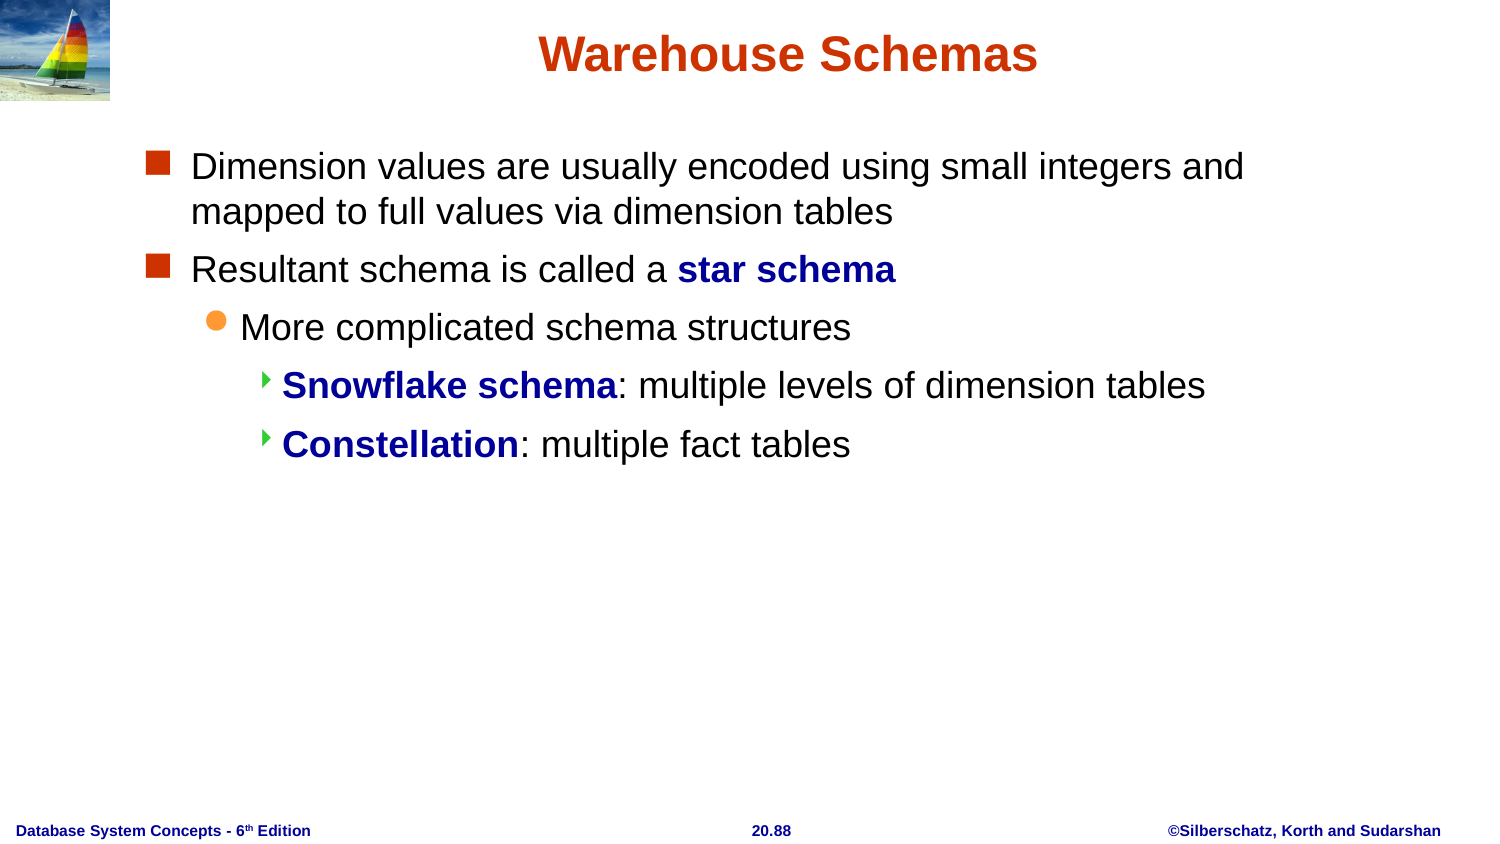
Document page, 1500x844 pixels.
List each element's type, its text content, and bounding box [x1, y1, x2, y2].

picture [0, 0, 110, 101]
title Warehouse Schemas [125, 14, 1452, 90]
list Dimension values are usually encoded using small integers and mapped to full values via dimension tables Resultant schema is called a star schema More complicated schema structures Snowflake schema: multiple levels of dimension tables Constellation: multiple fact tables [133, 134, 1391, 738]
